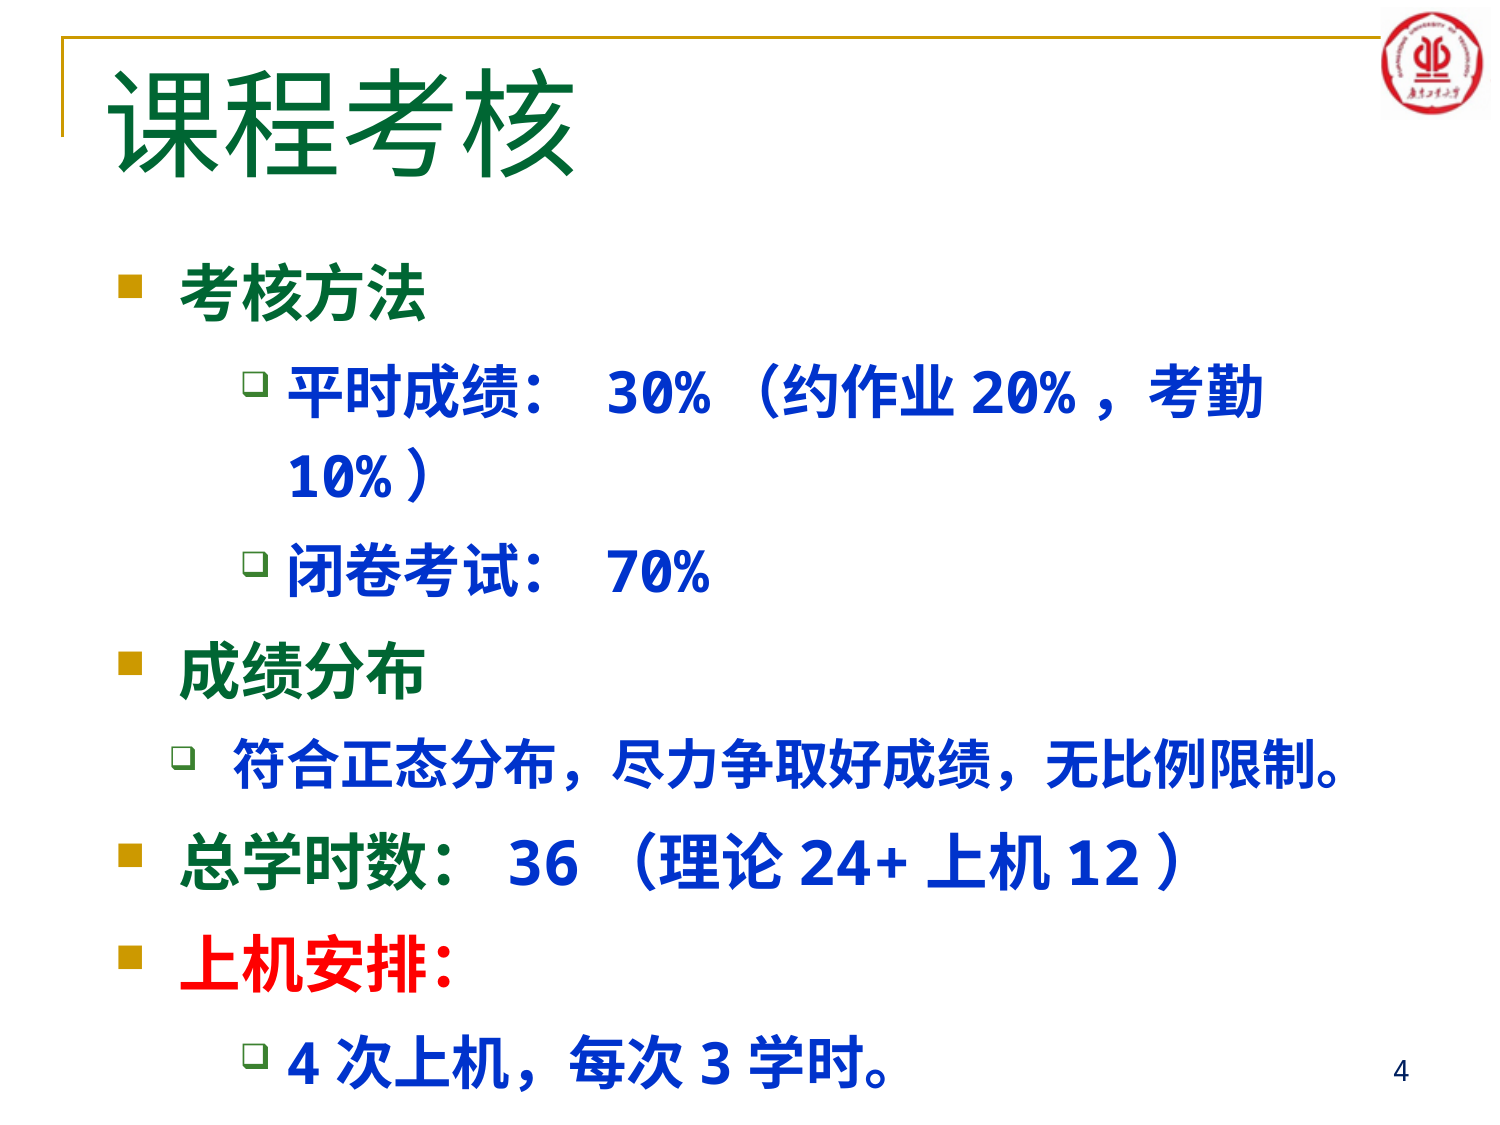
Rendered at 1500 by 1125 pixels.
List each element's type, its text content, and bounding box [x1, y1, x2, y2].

list 考核方法 平时成绩： 30%（约作业20%，考勤10%） 闭卷考试： 70% 成绩分布 符合正态分布，尽力争取好成绩，无比例限制。 总学时数：36（理论24+上机12） 上机安排： 4次上机，每次3学时。 [100, 231, 1459, 1047]
slide_number 4 [1074, 1024, 1425, 1100]
title 课程考核 [88, 42, 1424, 181]
picture [1380, 7, 1491, 120]
